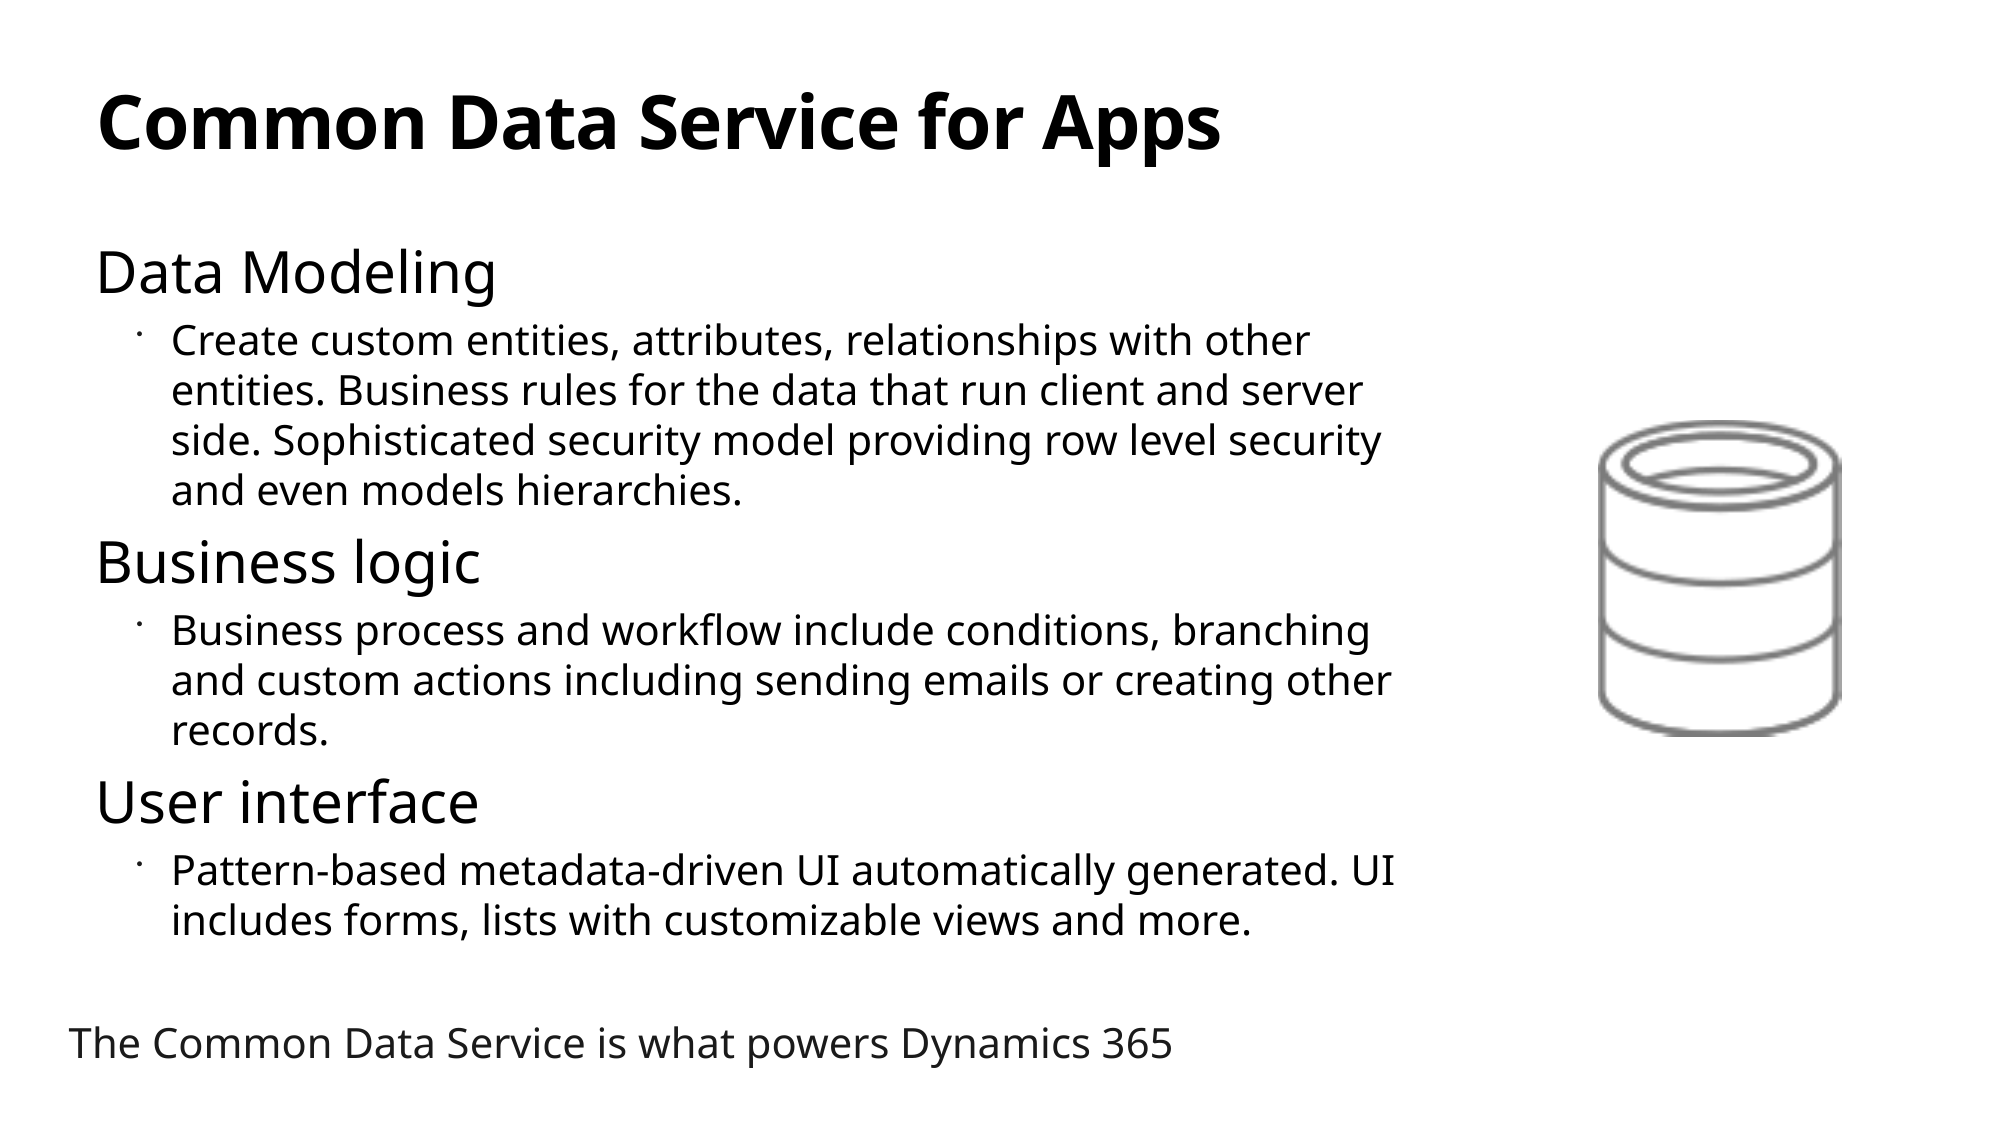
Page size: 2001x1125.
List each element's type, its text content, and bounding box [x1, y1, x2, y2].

text_box The Common Data Service is what powers Dynamics 365 [68, 1016, 1175, 1067]
picture [1598, 420, 1843, 737]
title Common Data Service for Apps [96, 75, 1904, 166]
list Data Modeling Create custom entities, attributes, relationships with other entities. Business rules for the data that run client and server side. Sophisticated security model providing row level security and even models hierarchies. Business logic Business process and workflow include conditions, branching and custom actions including sending emails or creating other records. User interface Pattern-based metadata-driven UI automatically generated. UI includes forms, lists with customizable views and more. [95, 235, 1421, 910]
